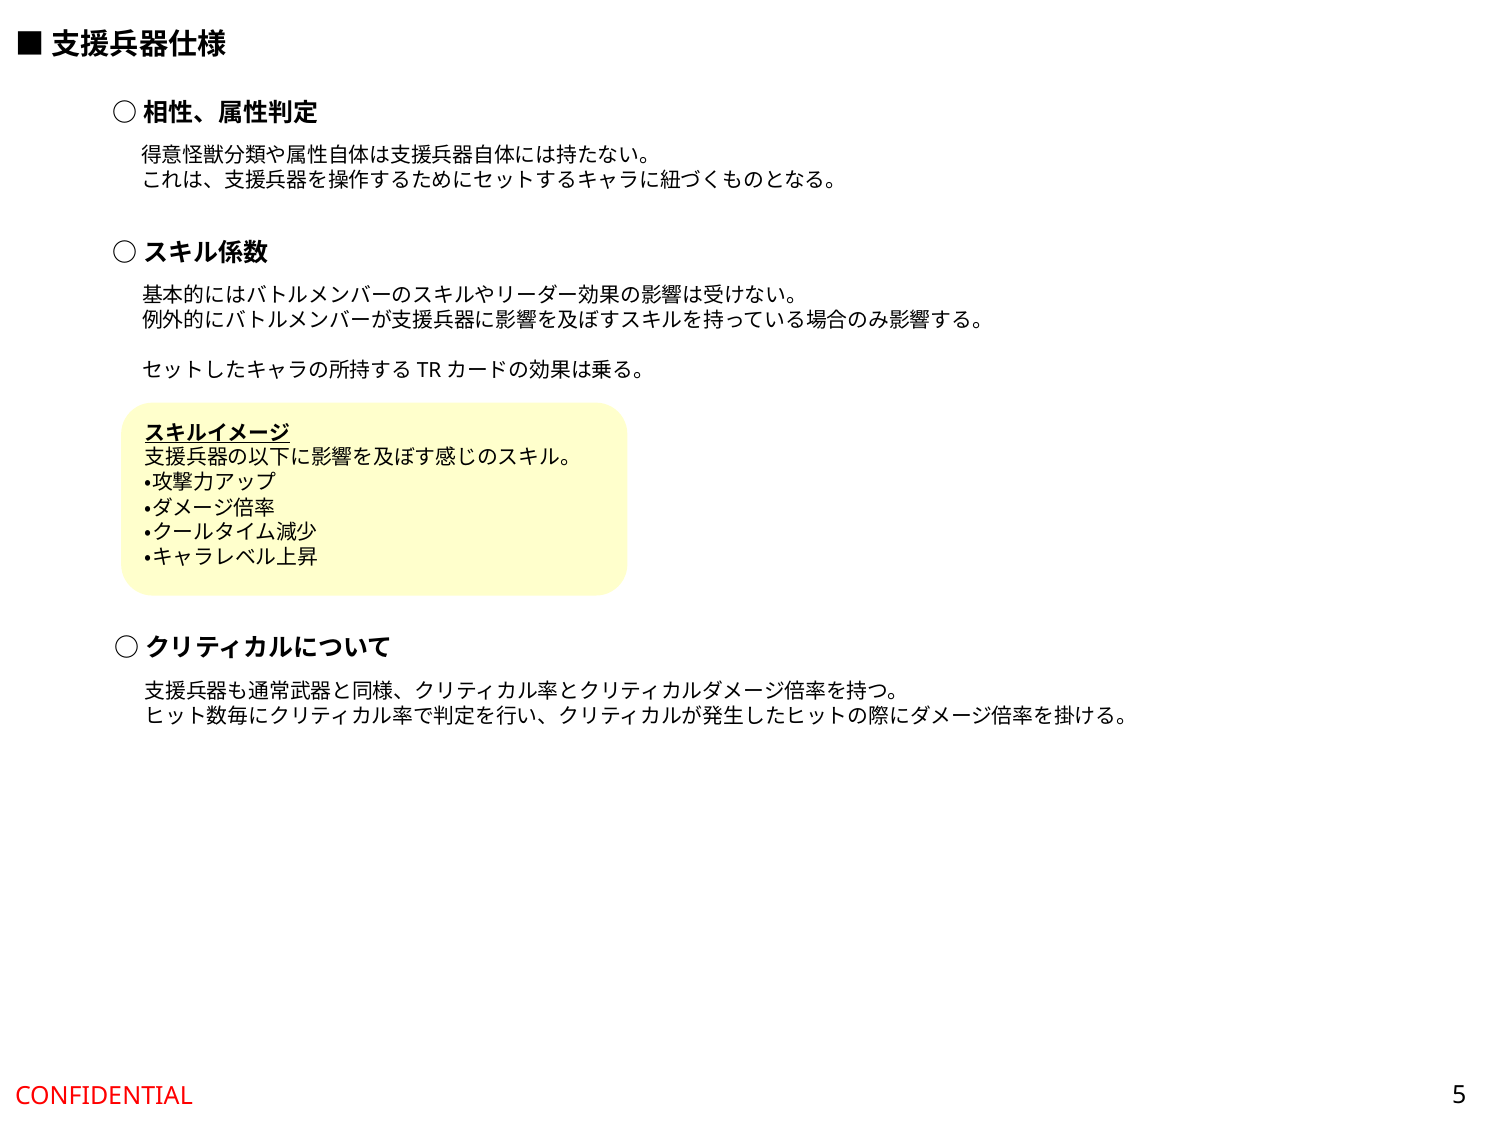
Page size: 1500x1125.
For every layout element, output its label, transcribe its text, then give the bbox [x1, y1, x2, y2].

text_box ■支援兵器仕様 [0, 17, 242, 68]
text_box 得意怪獣分類や属性自体は支援兵器自体には持たない。 これは、支援兵器を操作するためにセットするキャラに紐づくものとなる。 [126, 134, 862, 200]
slide_number 5 [1143, 1065, 1482, 1125]
text_box ○スキル係数 [97, 229, 284, 275]
text_box ○相性、属性判定 [98, 89, 334, 134]
text_box スキルイメージ 支援兵器の以下に影響を及ぼす感じのスキル。 ・攻撃力アップ ・ダメージ倍率 ・クールタイム減少 ・キャラレベル上昇 [120, 401, 629, 597]
text_box 基本的にはバトルメンバーのスキルやリーダー効果の影響は受けない。 例外的にバトルメンバーが支援兵器に影響を及ぼすスキルを持っている場合のみ影響する。 セットしたキャラの所持するTRカードの効果は乗る。 [127, 274, 1008, 390]
text_box ○クリティカルについて [99, 624, 408, 670]
footer CONFIDENTIAL [0, 1065, 507, 1125]
text_box 支援兵器も通常武器と同様、クリティカル率とクリティカルダメージ倍率を持つ。 ヒット数毎にクリティカル率で判定を行い、クリティカルが発生したヒットの際にダメージ倍率を掛ける。 [129, 669, 1153, 735]
